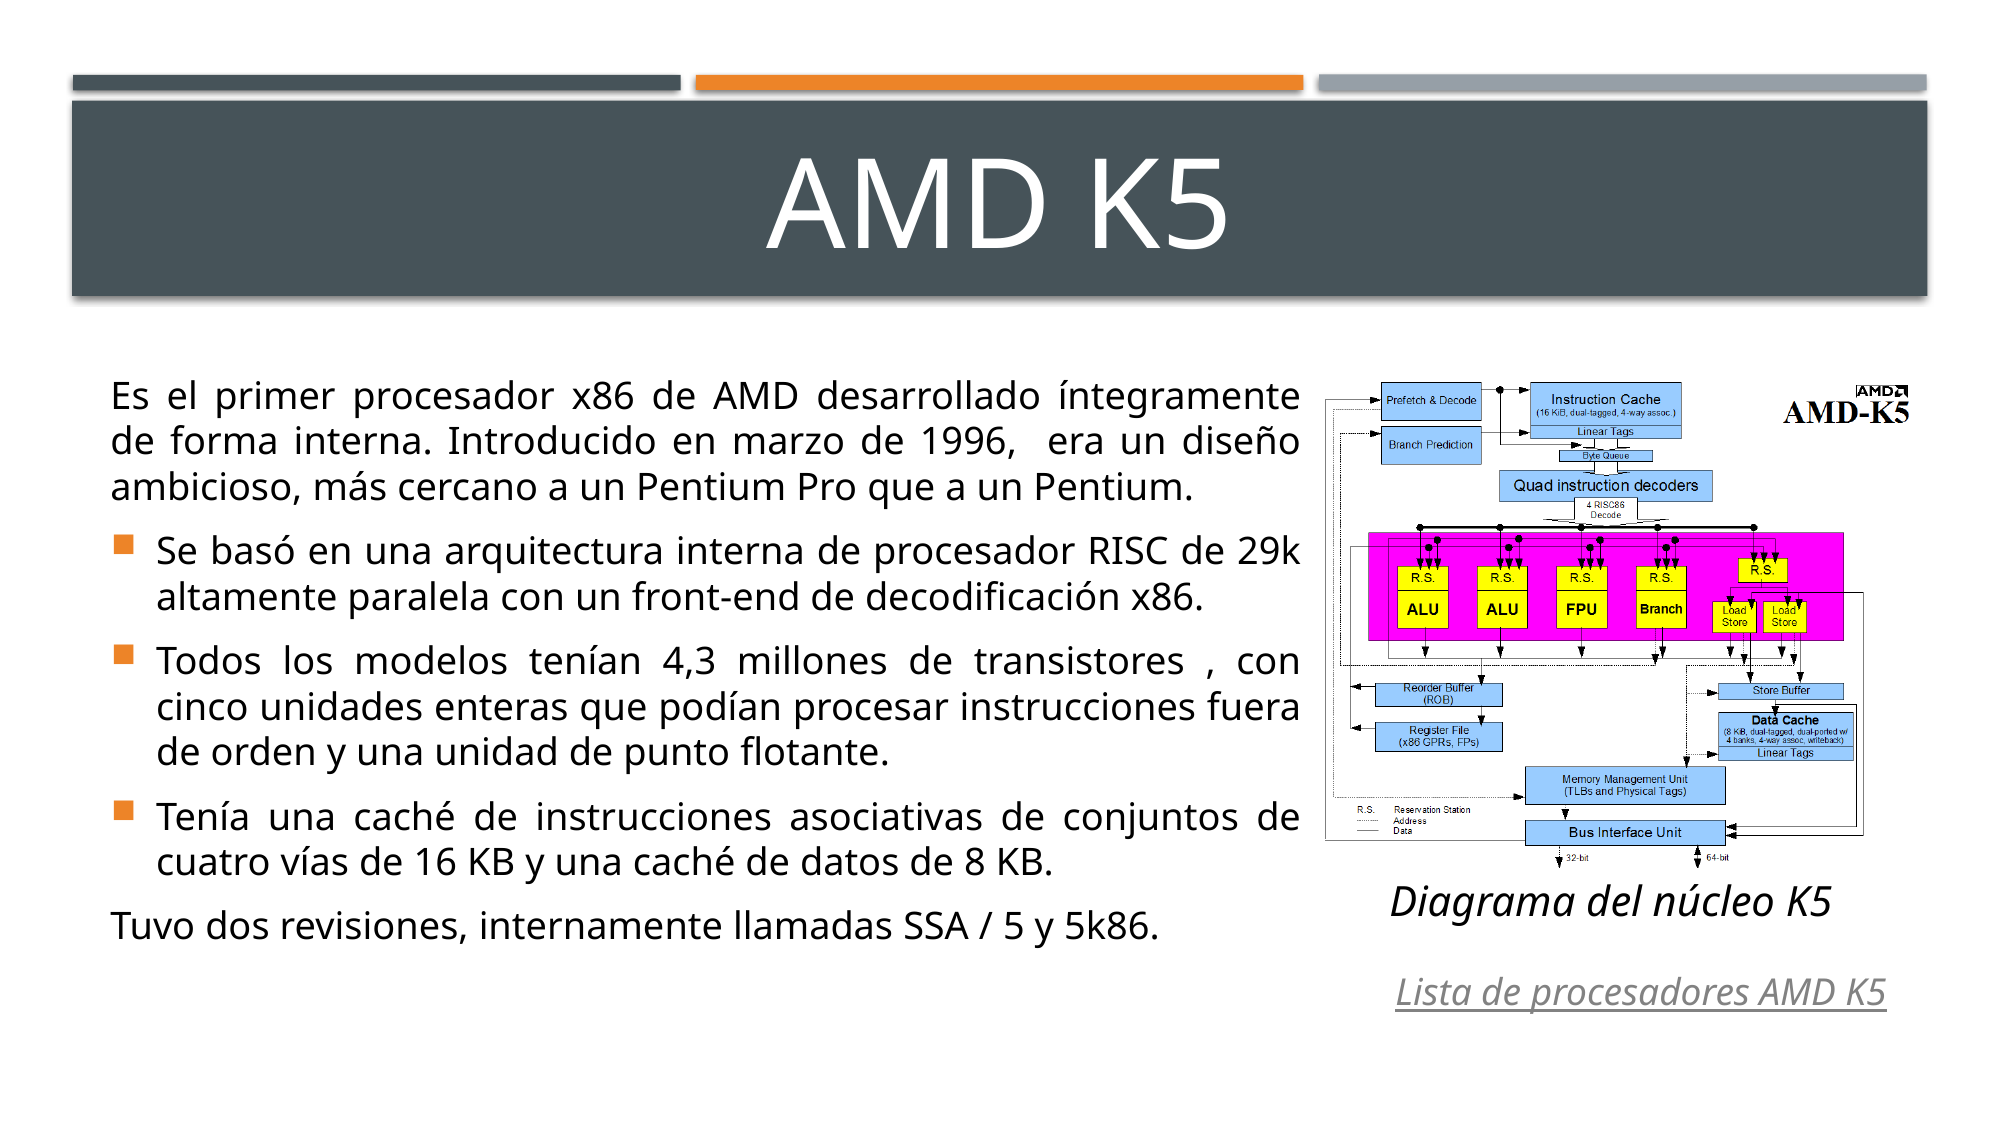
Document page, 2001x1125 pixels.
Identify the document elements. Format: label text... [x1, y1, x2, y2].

title AMD K5 [95, 115, 1905, 282]
list Es el primer procesador x86 de AMD desarrollado íntegramente de forma interna. Introducido en marzo de 1996, era un diseño ambicioso, más cercano a un Pentium Pro que a un Pentium. Se basó en una arquitectura interna de procesador RISC de 29k altamente paralela con un front-end de decodificación x86. Todos los modelos tenían 4,3 millones de transistores , con cinco unidades enteras que podían procesar instrucciones fuera de orden y una unidad de punto flotante. Tenía una caché de instrucciones asociativas de conjuntos de cuatro vías de 16 KB y una caché de datos de 8 KB. Tuvo dos revisiones, internamente llamadas SSA / 5 y 5k86. [95, 357, 1318, 962]
text_box Lista de procesadores AMD K5 [1278, 961, 1905, 1027]
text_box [1316, 382, 1921, 937]
